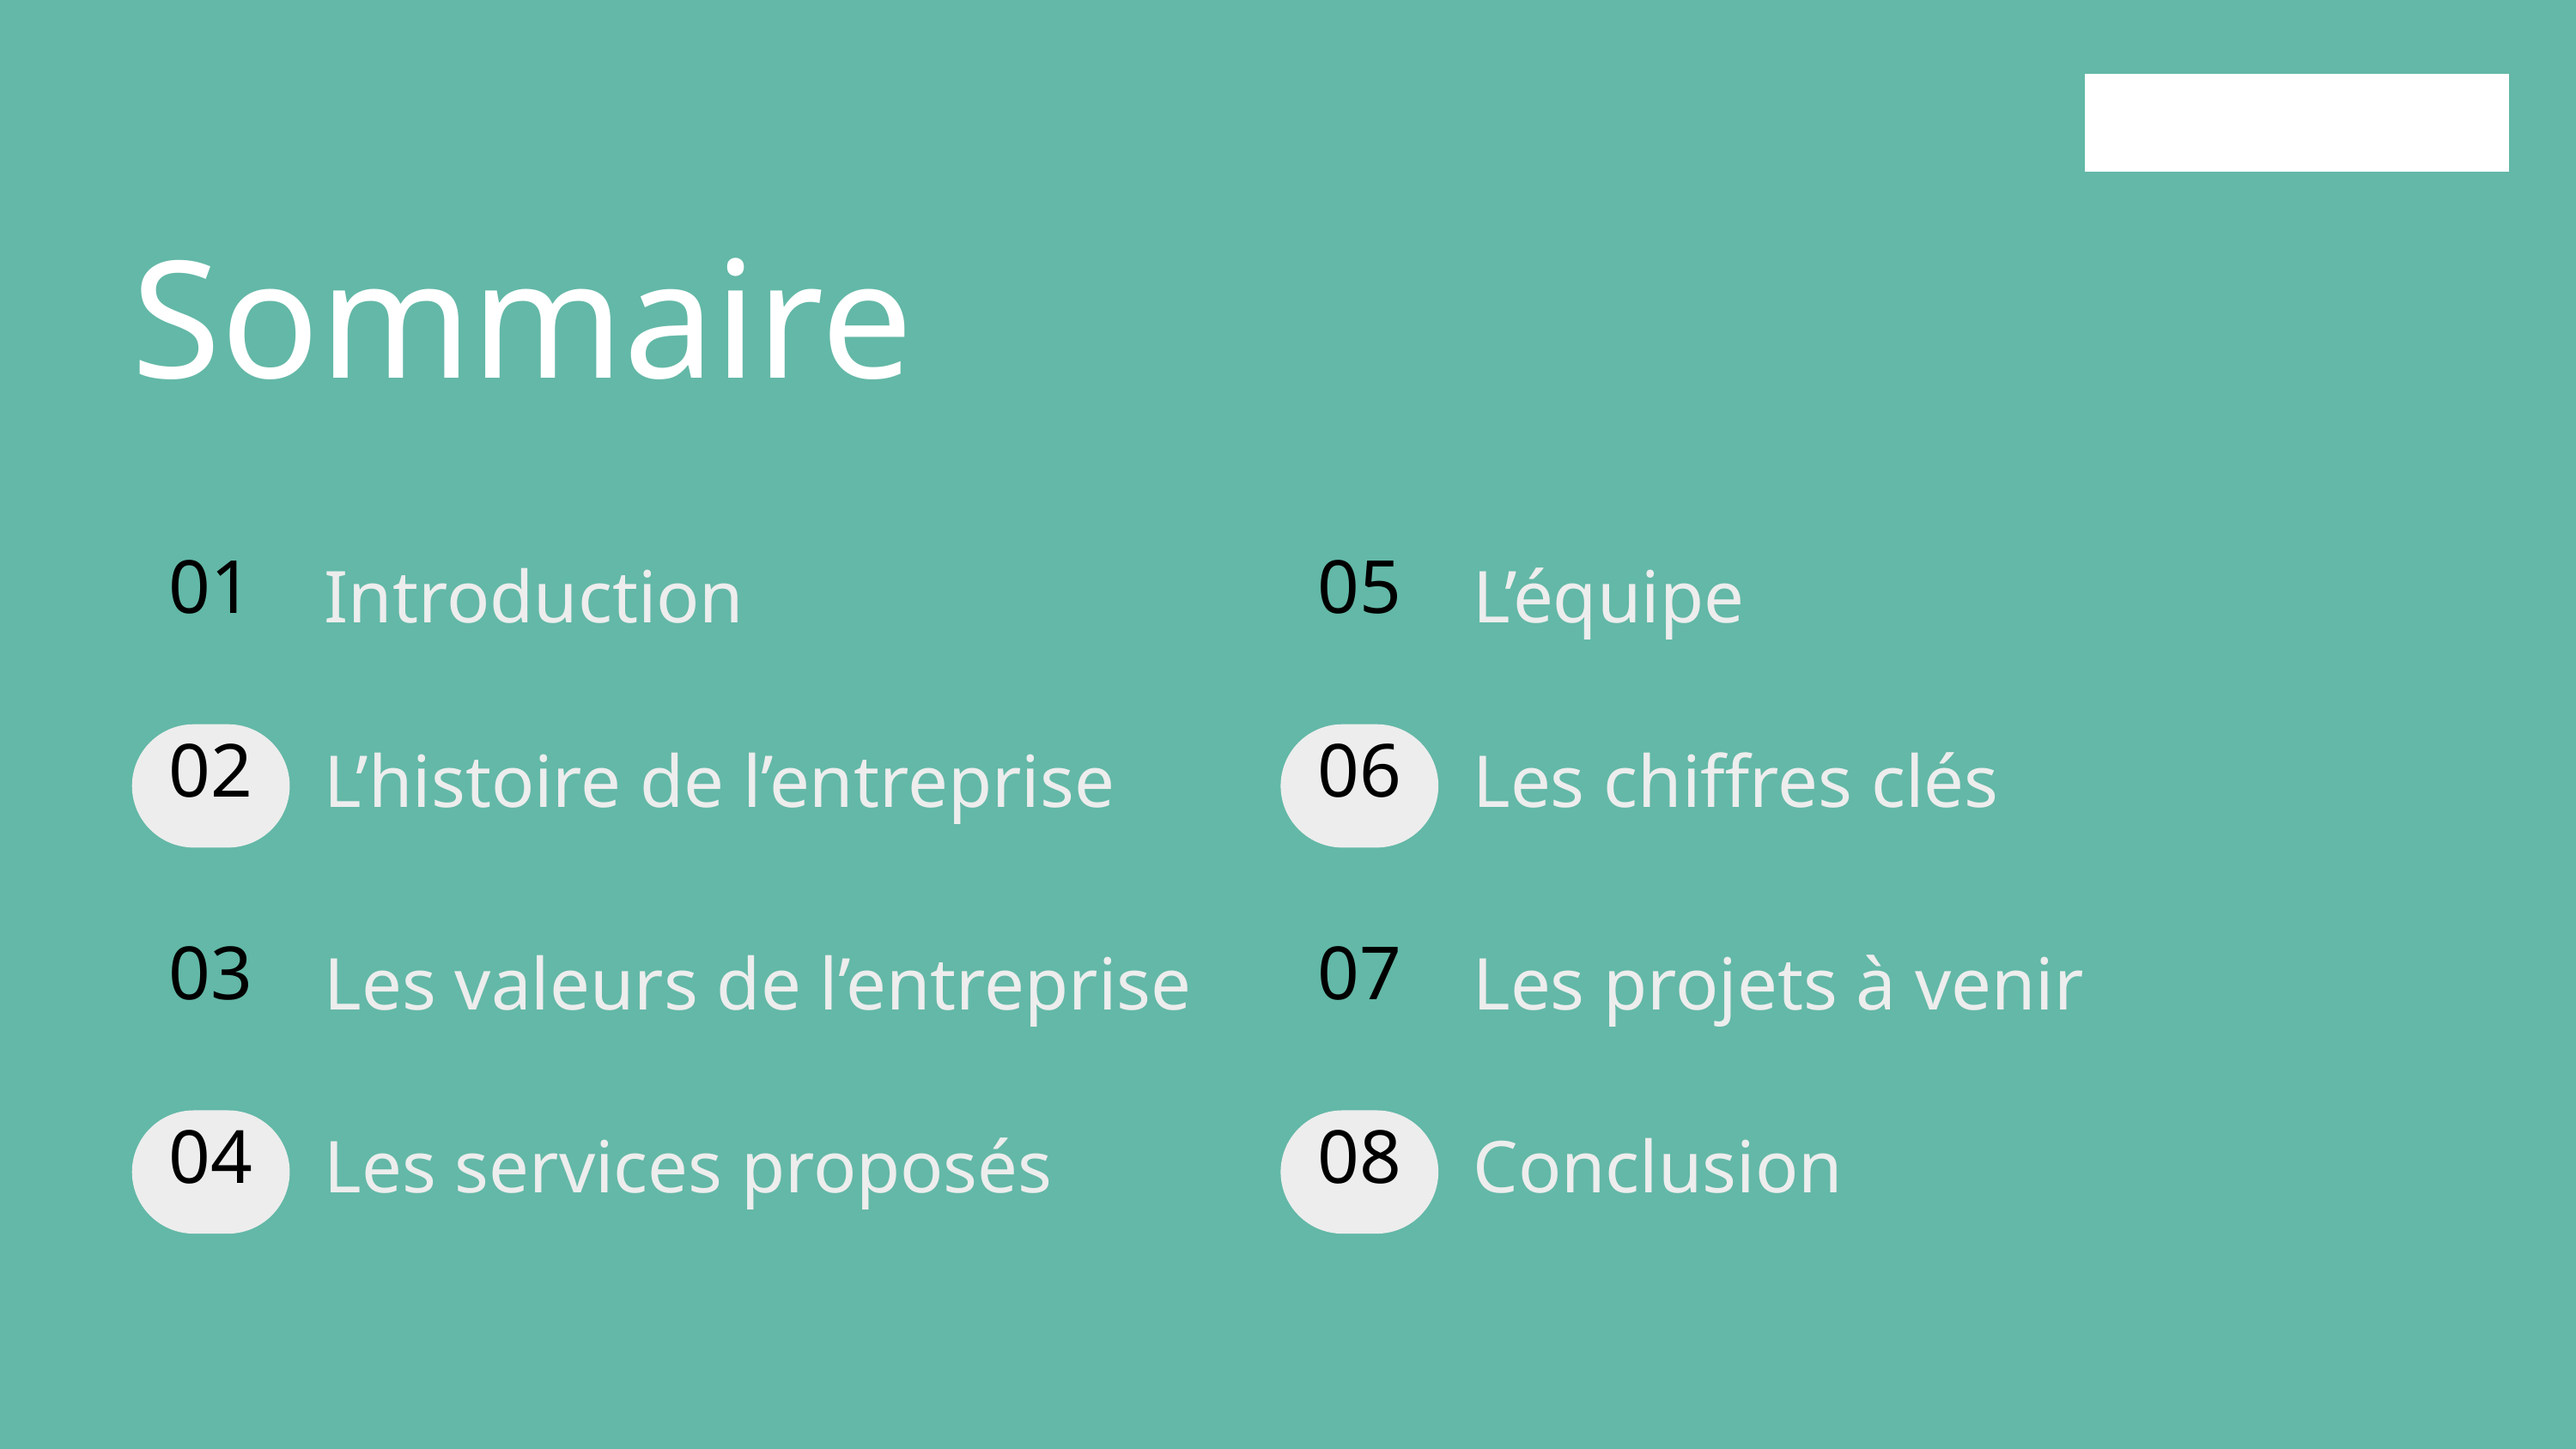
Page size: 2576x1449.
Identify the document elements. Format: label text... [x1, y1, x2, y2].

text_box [131, 1110, 290, 1234]
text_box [1280, 1110, 1439, 1234]
text_box Les projets à venir [1473, 953, 2342, 1024]
text_box L’équipe [1473, 567, 2342, 638]
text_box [1280, 926, 1439, 1051]
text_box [131, 724, 290, 848]
text_box Introduction [324, 567, 1194, 638]
text_box Conclusion [1473, 1137, 2342, 1208]
text_box Les services proposés [324, 1137, 1194, 1208]
text_box Sommaire [131, 251, 1161, 410]
text_box Les valeurs de l’entreprise [324, 953, 1194, 1024]
text_box L’histoire de l’entreprise [324, 751, 1194, 822]
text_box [131, 539, 290, 664]
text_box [1280, 724, 1439, 848]
picture [2085, 74, 2509, 172]
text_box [1280, 539, 1439, 664]
text_box Les chiffres clés [1473, 751, 2342, 822]
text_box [131, 926, 290, 1051]
